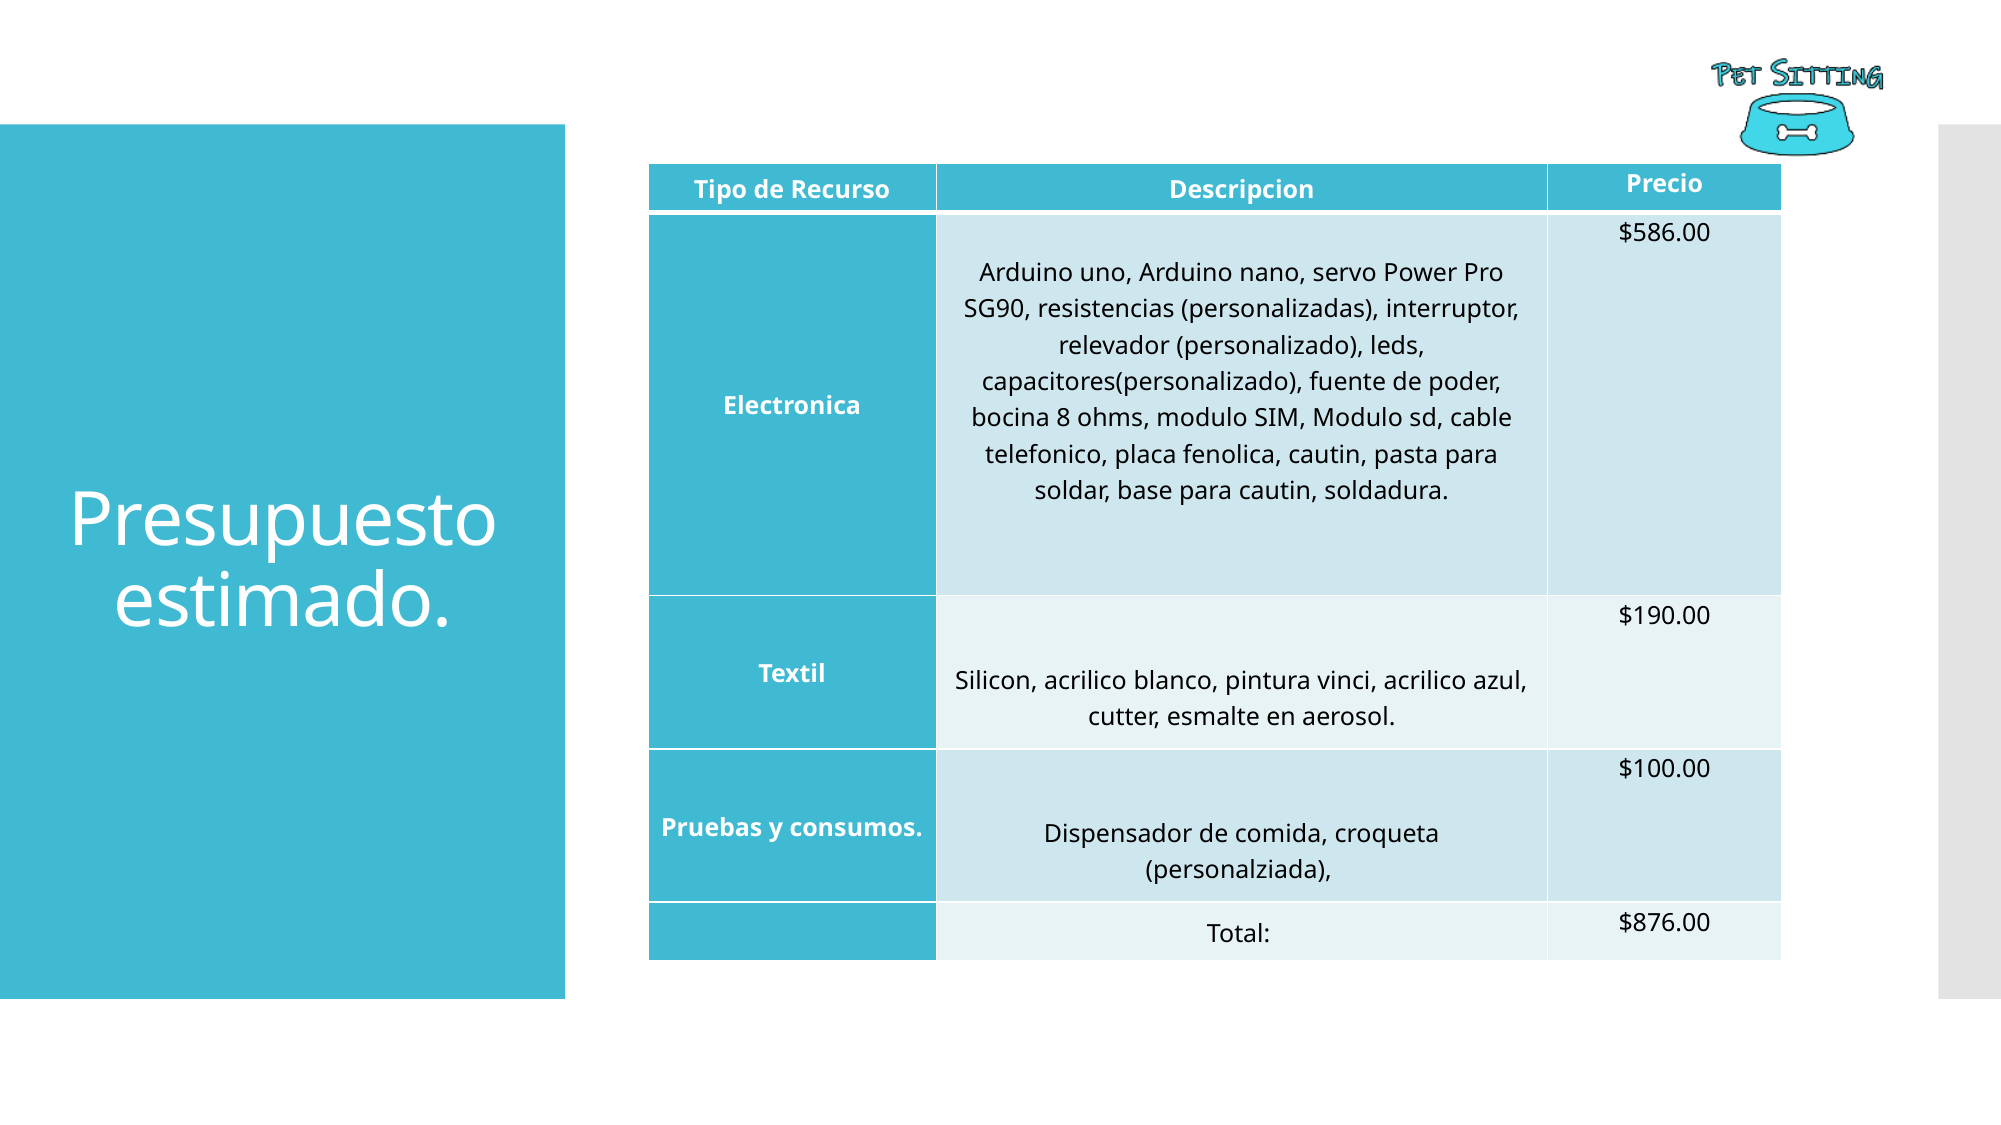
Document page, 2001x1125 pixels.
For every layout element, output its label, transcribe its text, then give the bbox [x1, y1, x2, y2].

table_cell Dispensador de comida, croqueta (personalziada), [937, 750, 1547, 901]
table_cell Electronica [649, 215, 936, 595]
picture [1703, 46, 1893, 163]
table_header Precio [1548, 164, 1781, 210]
table_cell $586.00 [1548, 215, 1781, 595]
table_header Descripcion [937, 164, 1547, 210]
table_cell $876.00 [1548, 903, 1781, 960]
table_header Tipo de Recurso [649, 164, 936, 210]
table_cell Total: [937, 903, 1547, 960]
table_cell Textil [649, 596, 936, 748]
table_cell Pruebas y consumos. [649, 750, 936, 901]
table_cell $190.00 [1548, 596, 1781, 748]
table_cell [649, 903, 936, 960]
table_cell Arduino uno, Arduino nano, servo Power Pro SG90, resistencias (personalizadas), interruptor, relevador (personalizado), leds, capacitores(personalizado), fuente de poder, bocina 8 ohms, modulo SIM, Modulo sd, cable telefonico, placa fenolica, cautin, pasta para soldar, base para cautin, soldadura. [937, 215, 1547, 595]
title Presupuesto estimado. [41, 184, 525, 940]
table_cell Silicon, acrilico blanco, pintura vinci, acrilico azul, cutter, esmalte en aerosol. [937, 596, 1547, 748]
table_cell $100.00 [1548, 750, 1781, 901]
